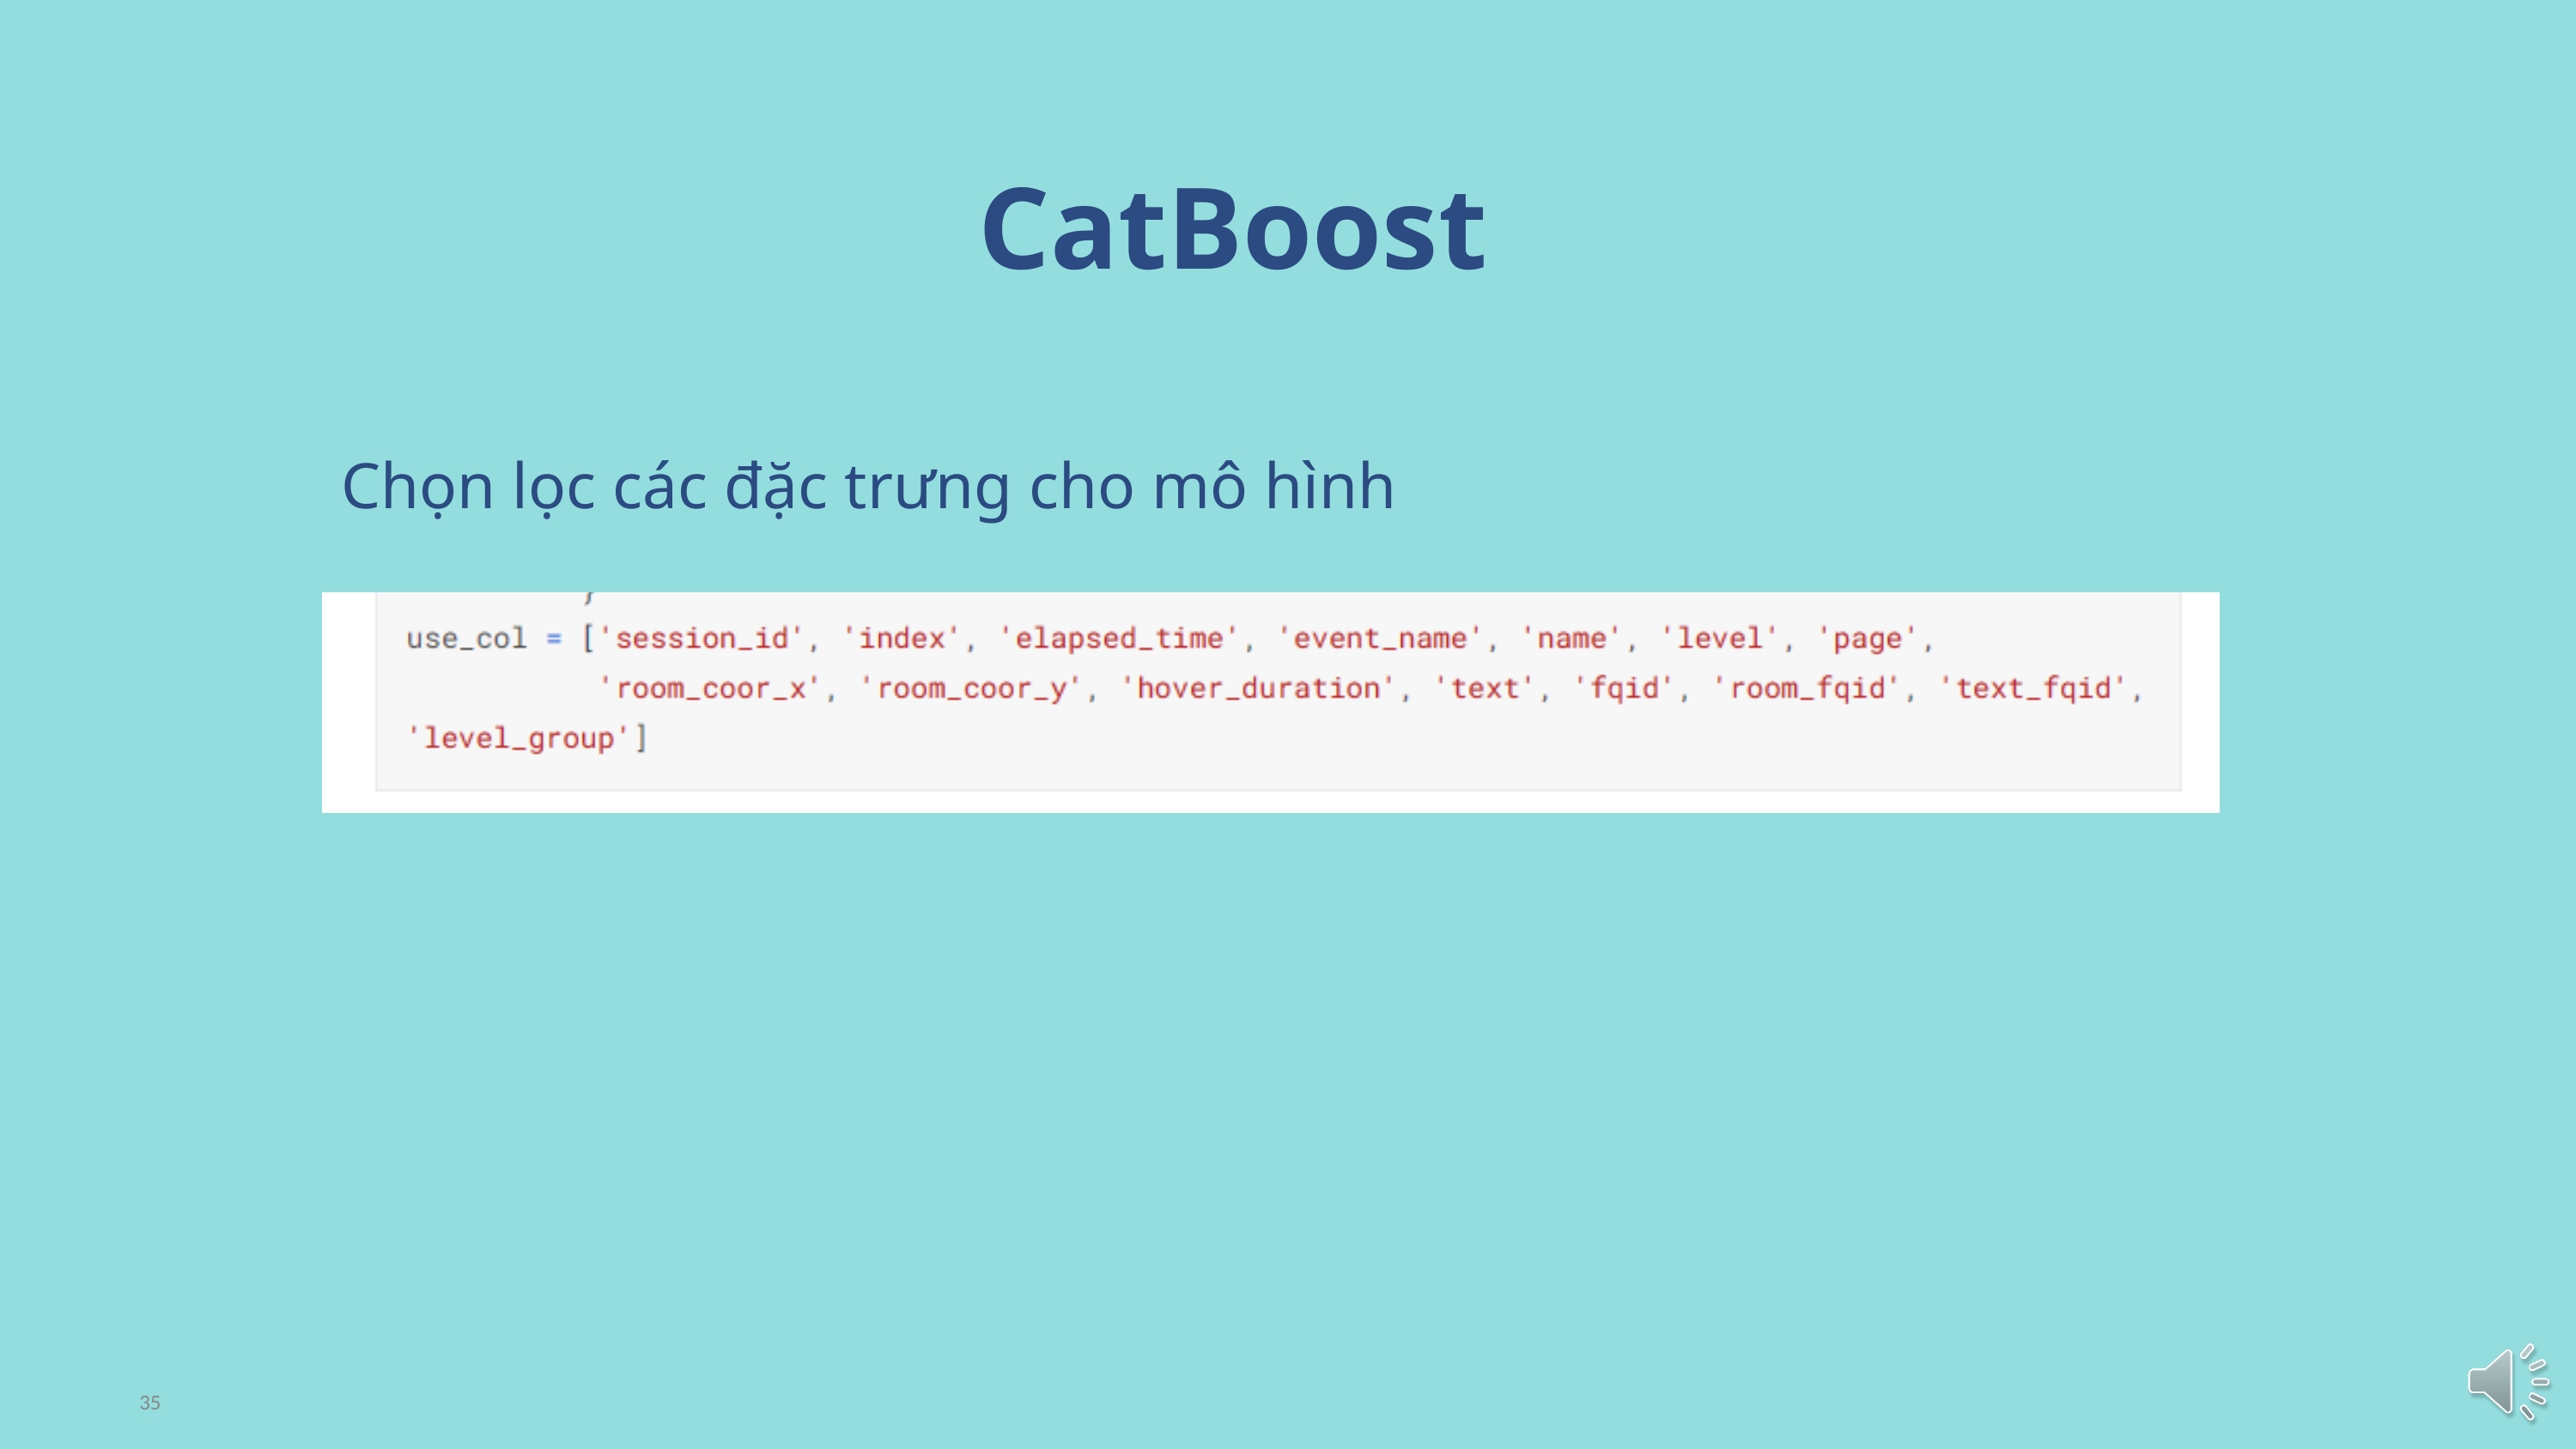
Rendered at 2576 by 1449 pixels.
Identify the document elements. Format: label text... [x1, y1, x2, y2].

text_box Chọn lọc các đặc trưng cho mô hình [257, 374, 1481, 522]
slide_number 35 [0, 1375, 301, 1428]
picture [2468, 1341, 2555, 1428]
text_box [322, 592, 2220, 813]
text_box CatBoost [96, 128, 2370, 293]
